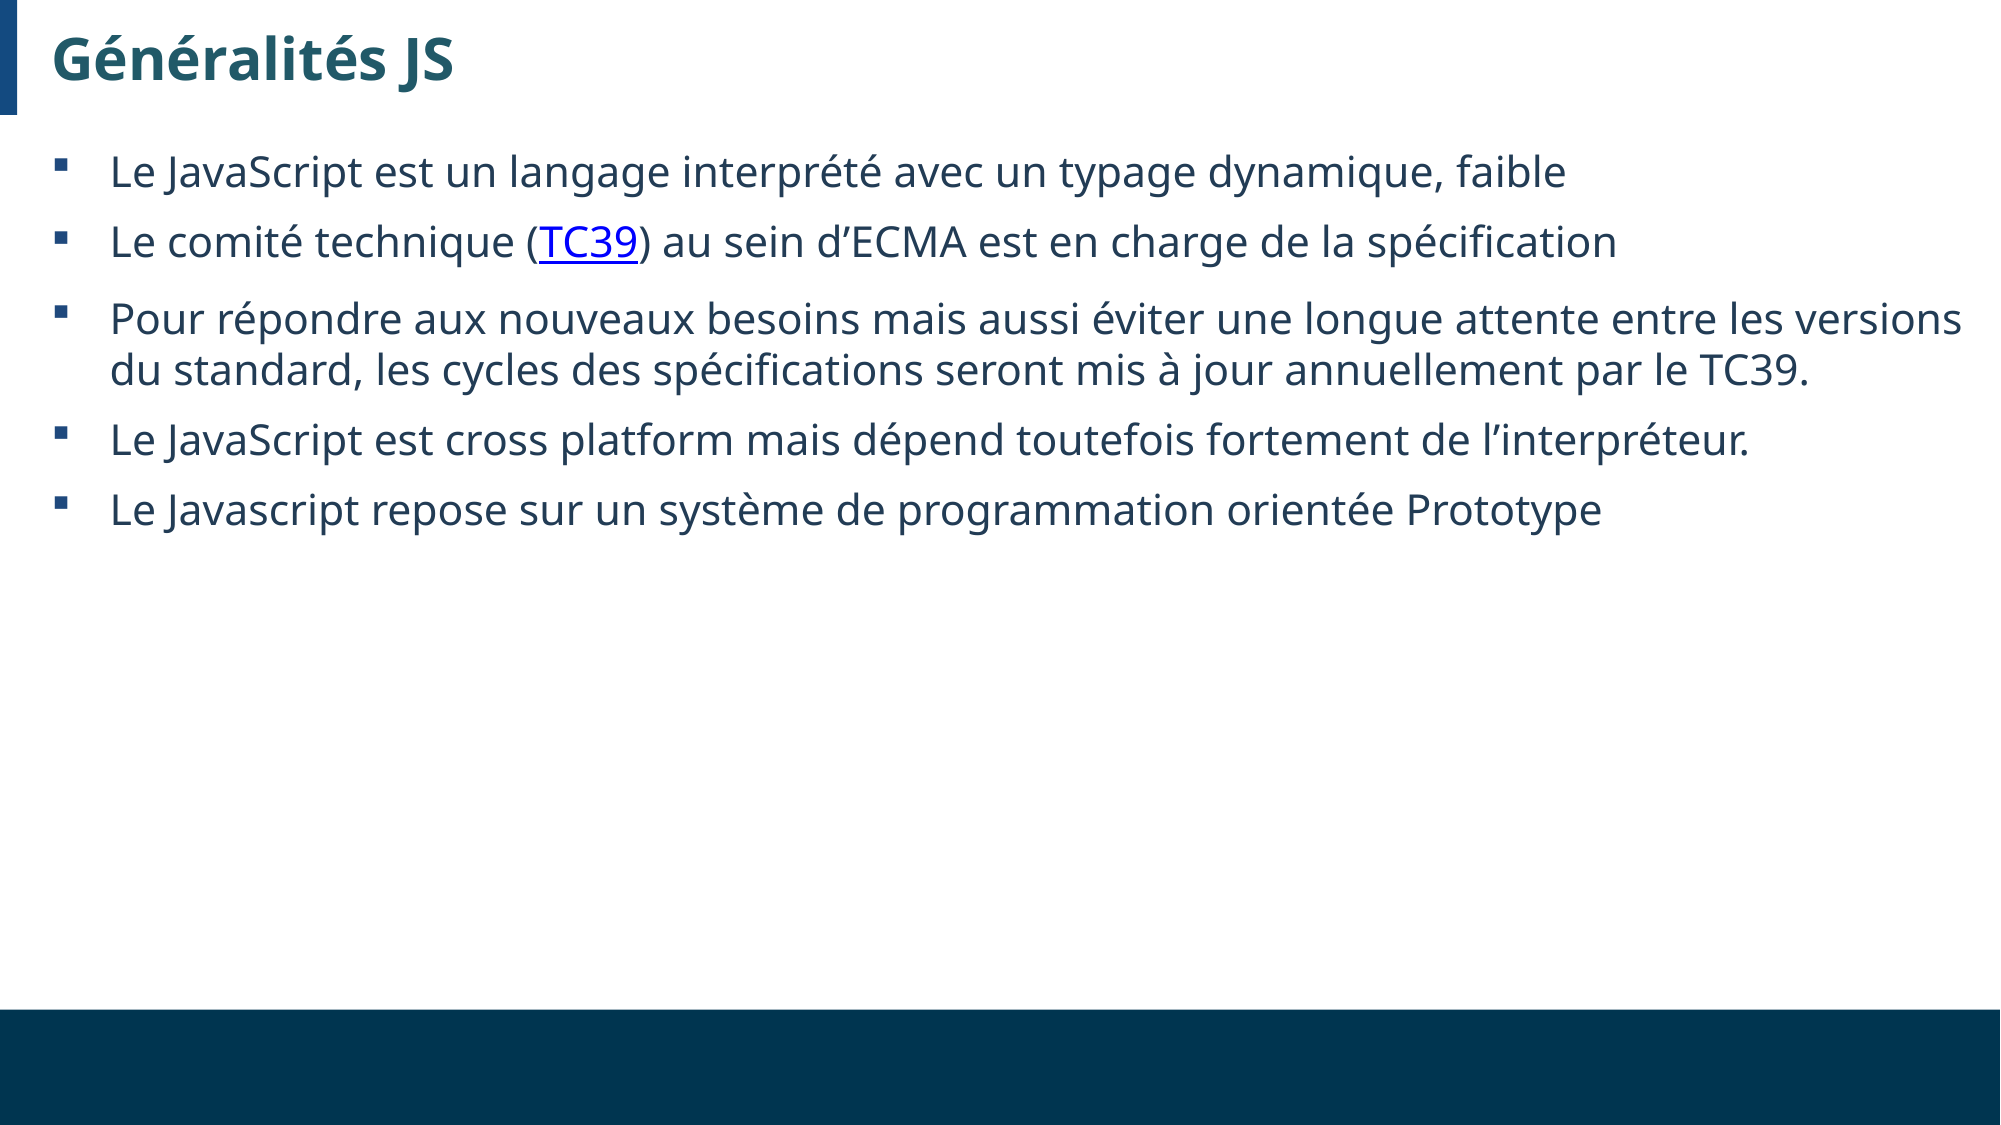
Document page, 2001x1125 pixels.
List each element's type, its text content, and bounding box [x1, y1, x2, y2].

title Généralités JS [39, 0, 1977, 114]
list Le JavaScript est un langage interprété avec un typage dynamique, faible Le comité technique (TC39) au sein d’ECMA est en charge de la spécification Pour répondre aux nouveaux besoins mais aussi éviter une longue attente entre les versions du standard, les cycles des spécifications seront mis à jour annuellement par le TC39. Le JavaScript est cross platform mais dépend toutefois fortement de l’interpréteur. Le Javascript repose sur un système de programmation orientée Prototype [39, 138, 1977, 1012]
